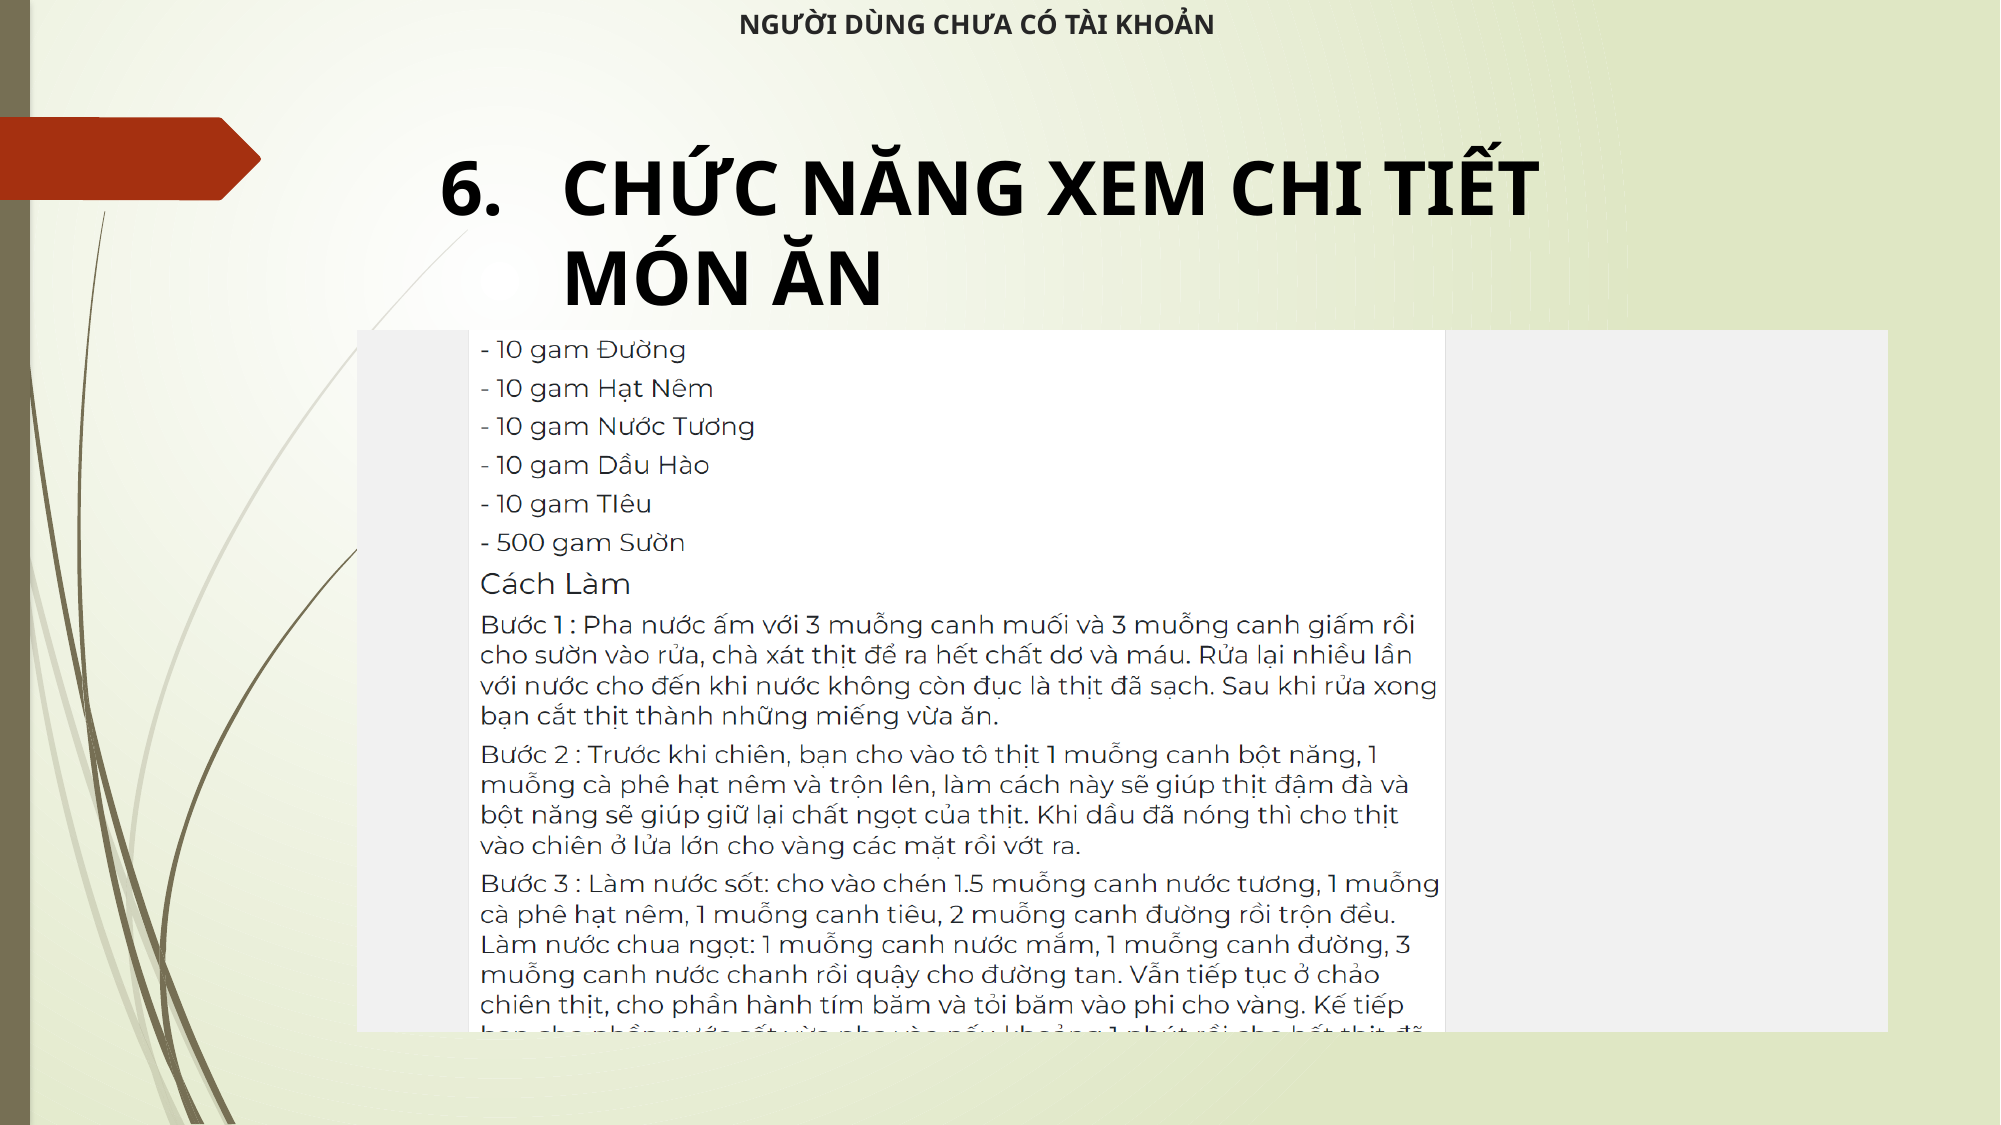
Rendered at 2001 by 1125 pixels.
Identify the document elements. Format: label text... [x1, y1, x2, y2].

text_box CHỨC NĂNG XEM CHI TIẾT MÓN ĂN [425, 132, 1745, 328]
picture [357, 330, 1888, 1033]
title NGƯỜI DÙNG CHƯA CÓ TÀI KHOẢN [723, 0, 1248, 68]
